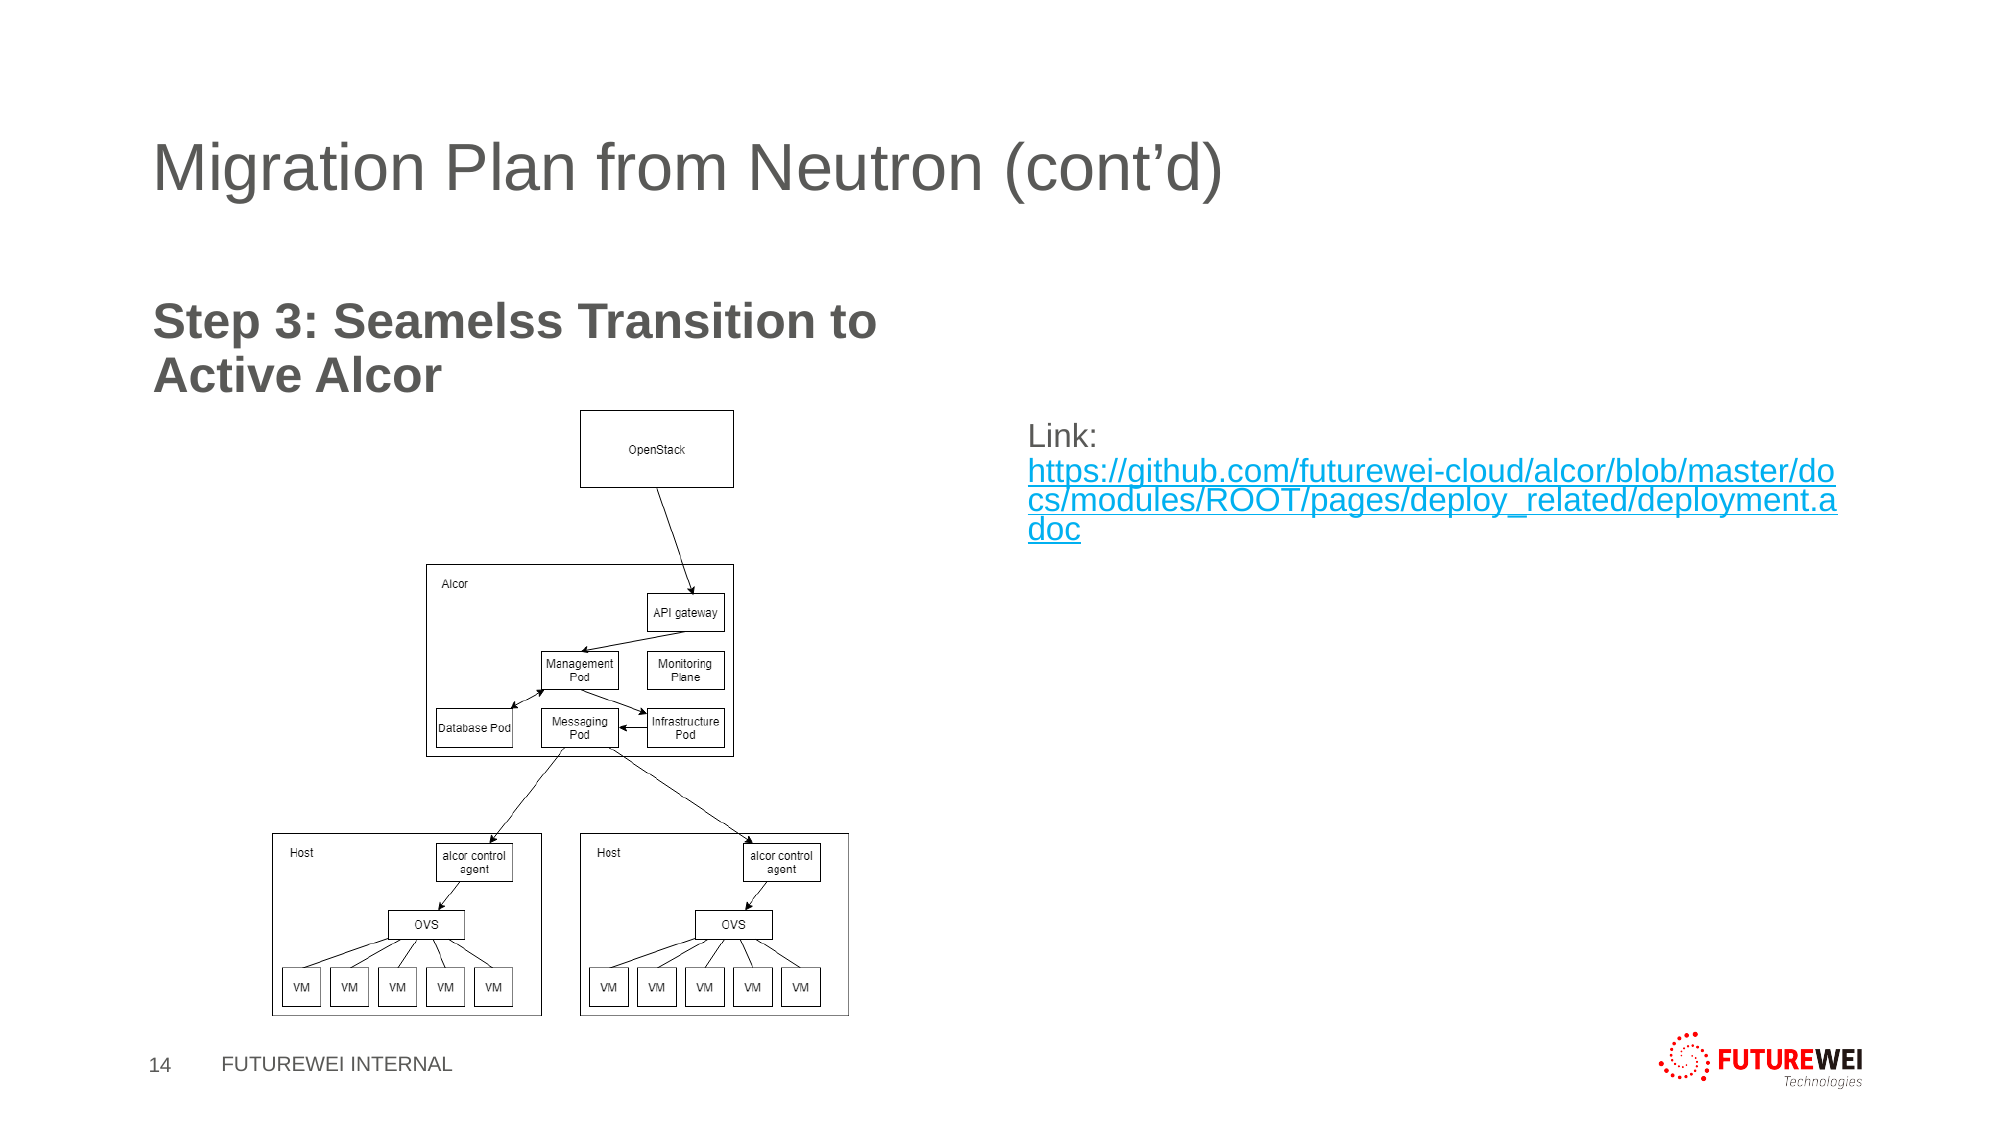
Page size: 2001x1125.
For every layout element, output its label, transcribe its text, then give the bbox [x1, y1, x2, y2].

footer FUTUREWEI INTERNAL [206, 1039, 882, 1088]
picture [1638, 1011, 1882, 1102]
slide_number 14 [117, 1039, 203, 1089]
list Link: https://github.com/futurewei-cloud/alcor/blob/master/docs/modules/ROOT/pages/deploy_related/deployment.adoc [1012, 410, 1859, 1016]
list Step 3: Seamelss Transition to Active Alcor [137, 275, 984, 411]
title Migration Plan from Neutron (cont’d) [137, 59, 1863, 278]
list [272, 410, 849, 1016]
